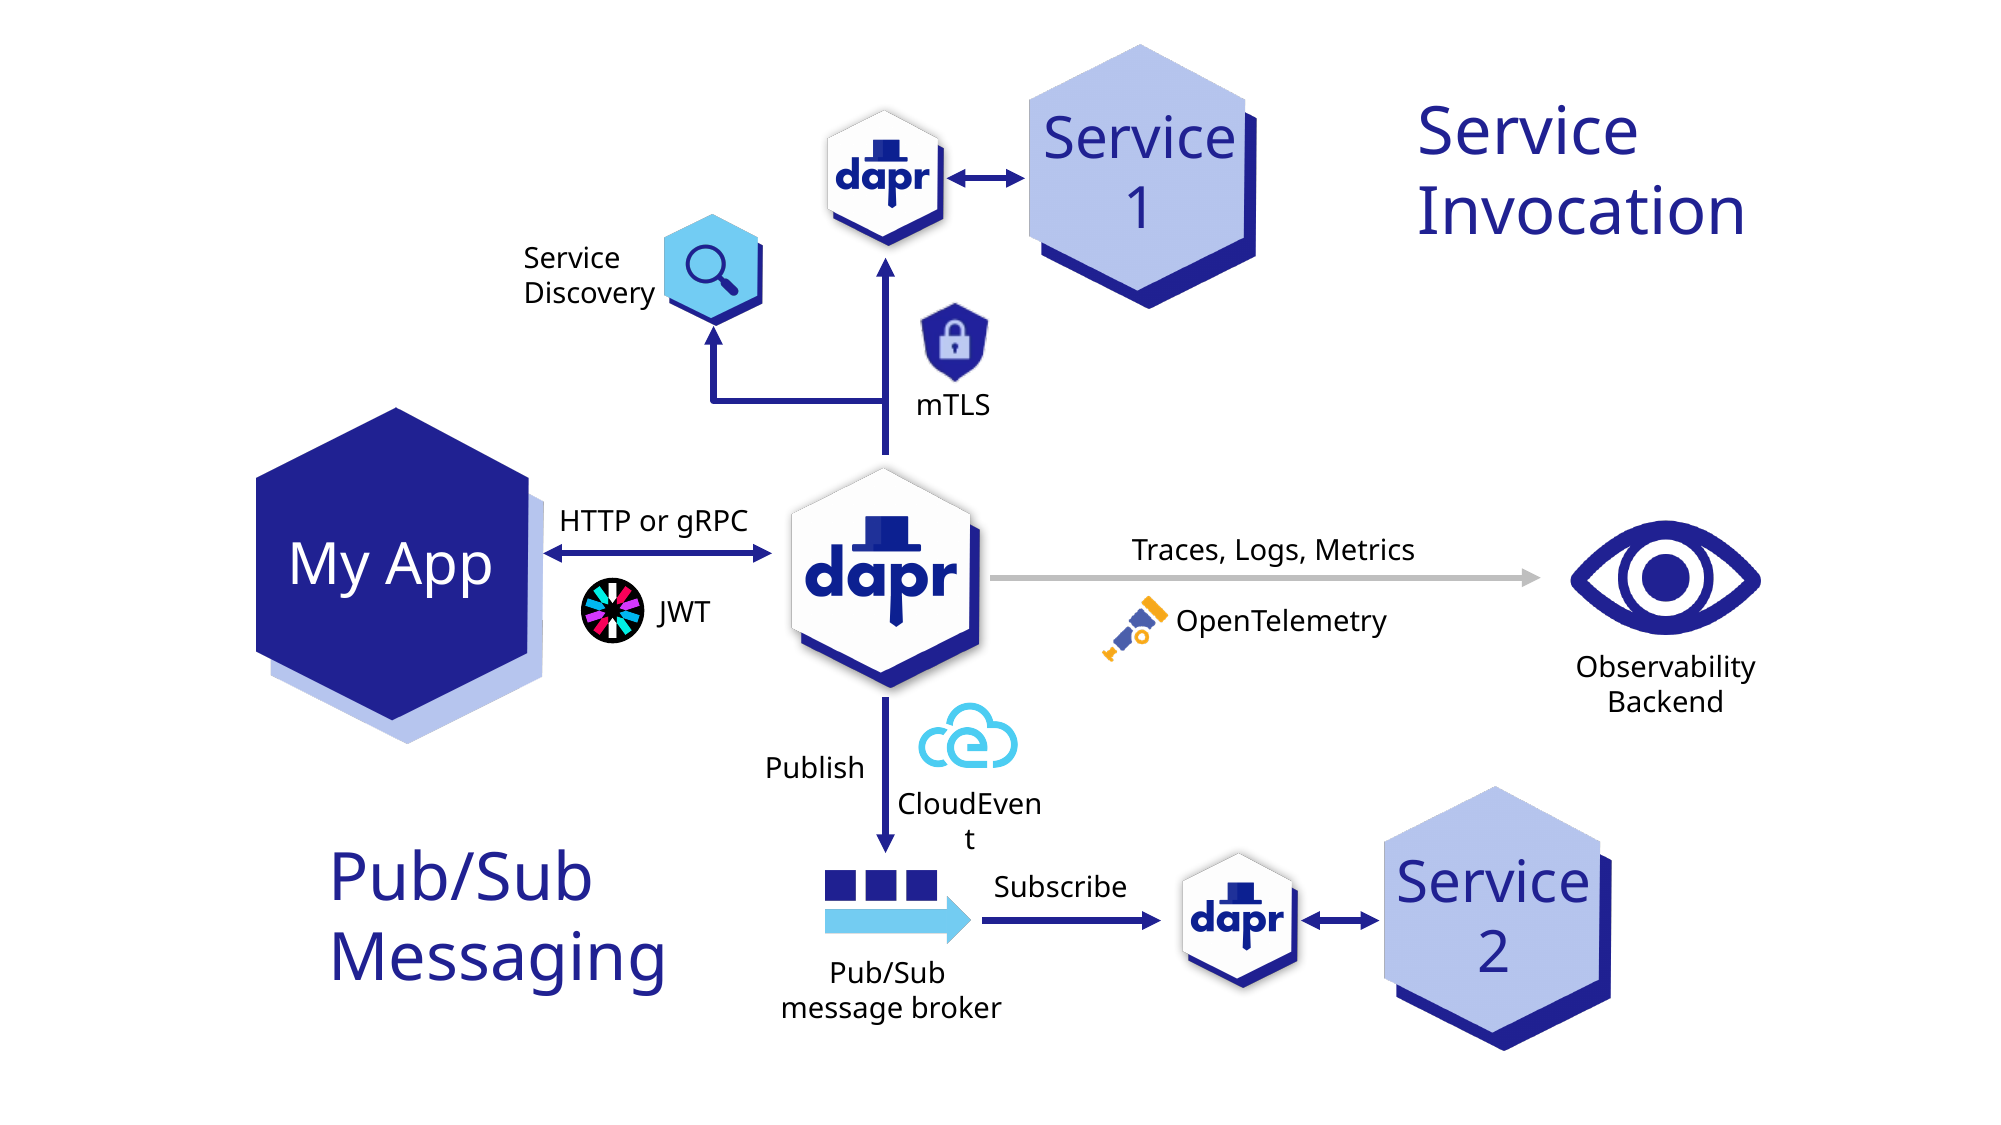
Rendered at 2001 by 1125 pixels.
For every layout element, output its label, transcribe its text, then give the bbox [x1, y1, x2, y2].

text_box Traces, Logs, Metrics [1185, 531, 1454, 567]
text_box Pub/Sub message broker [772, 954, 1011, 1025]
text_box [827, 44, 1257, 310]
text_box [904, 310, 1003, 423]
text_box [1034, 579, 1185, 638]
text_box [580, 577, 726, 644]
text_box OpenTelemetry [1173, 602, 1389, 638]
picture [791, 467, 1019, 787]
text_box Subscribe [983, 868, 1138, 904]
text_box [254, 406, 544, 744]
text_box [664, 214, 763, 327]
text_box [1181, 786, 1612, 1052]
text_box Service Invocation [1417, 87, 1914, 248]
picture [1551, 463, 1781, 692]
picture [1099, 590, 1169, 670]
text_box Service Discovery [523, 239, 664, 310]
text_box Pub/Sub Messaging [328, 833, 825, 994]
text_box Observability Backend [1558, 692, 1774, 719]
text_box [713, 325, 886, 402]
text_box HTTP or gRPC [554, 502, 754, 538]
picture [825, 870, 971, 945]
text_box Publish [752, 749, 878, 785]
text_box [1034, 487, 1185, 577]
text_box CloudEvent [893, 785, 1047, 856]
